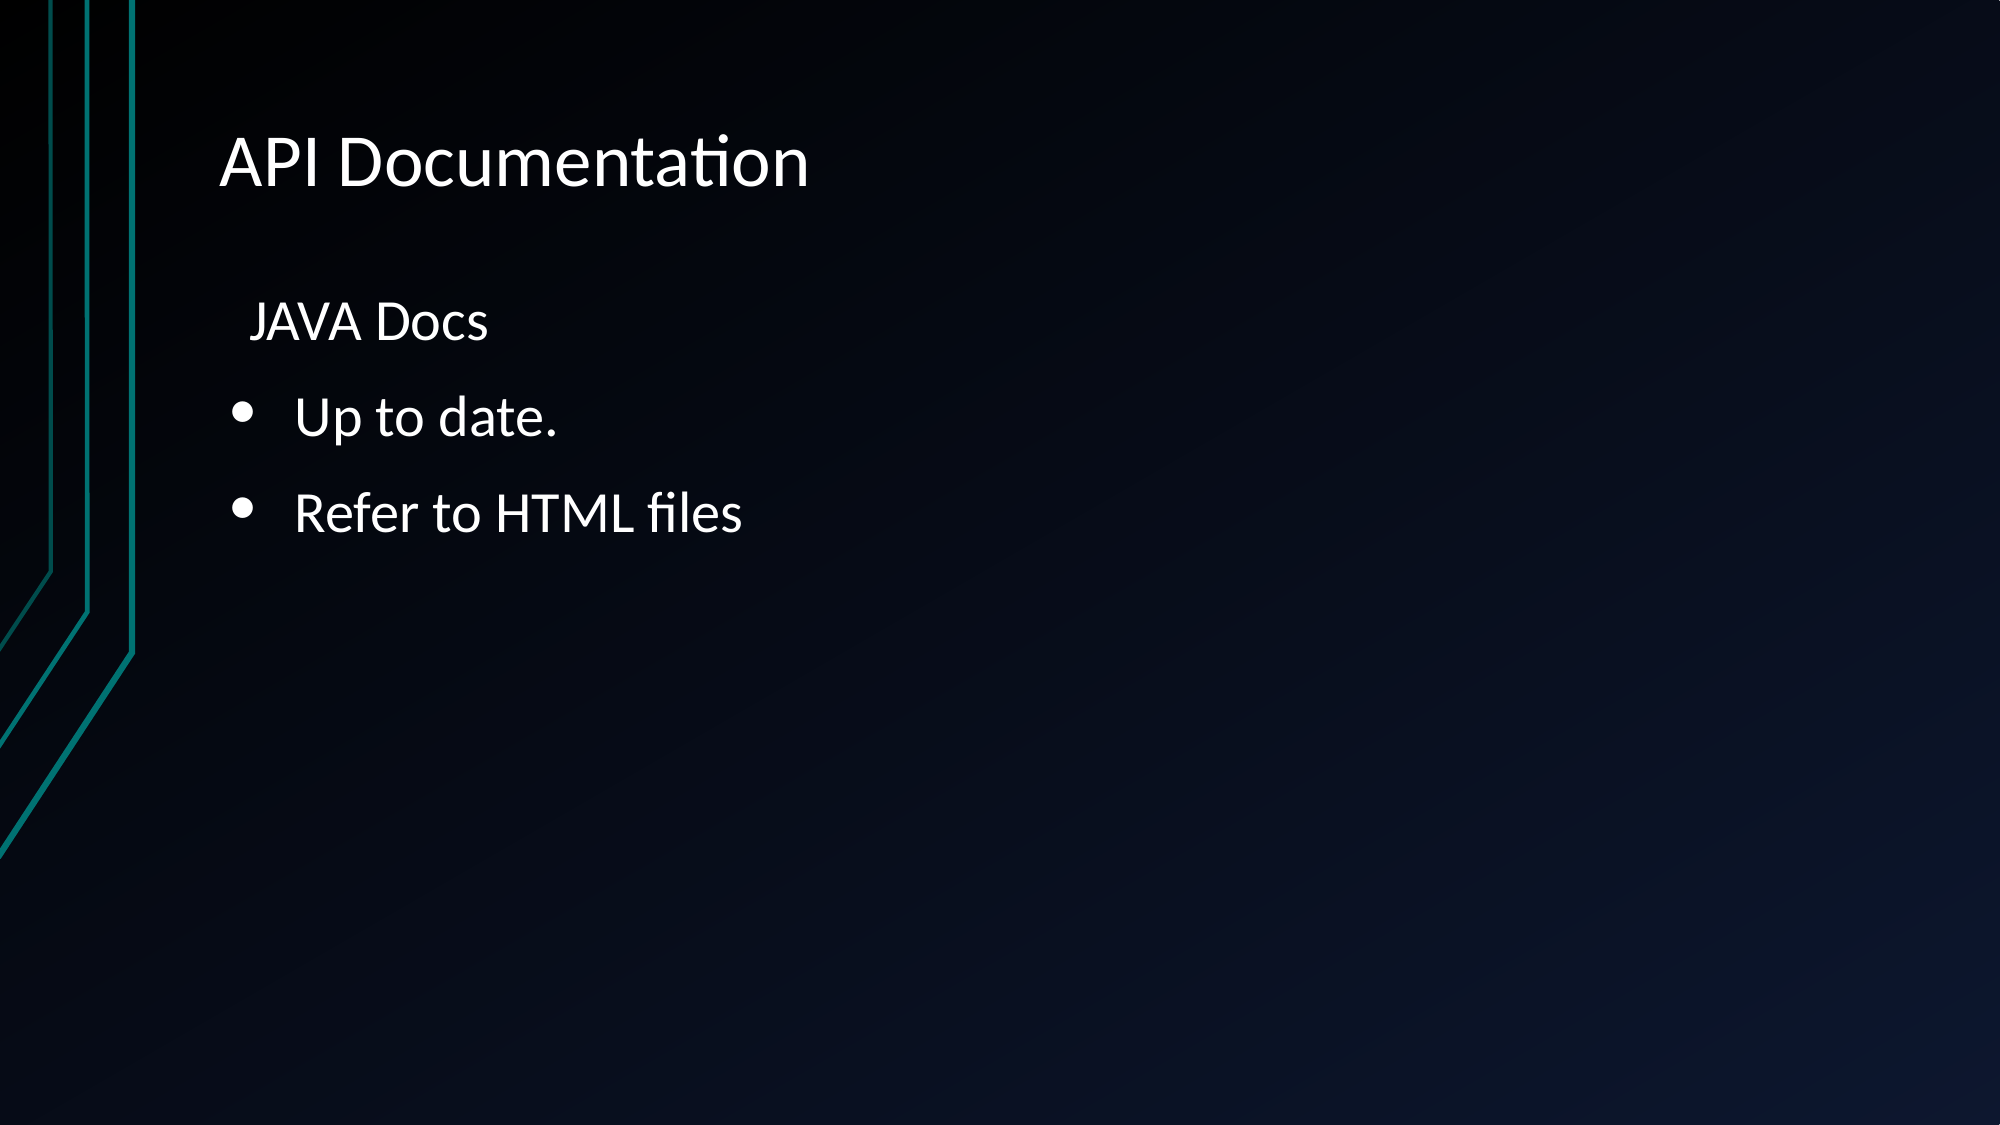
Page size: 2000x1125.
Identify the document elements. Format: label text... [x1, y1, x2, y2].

list JAVA Docs Up to date. Refer to HTML files [199, 279, 1886, 988]
title API Documentation [199, 12, 1900, 213]
